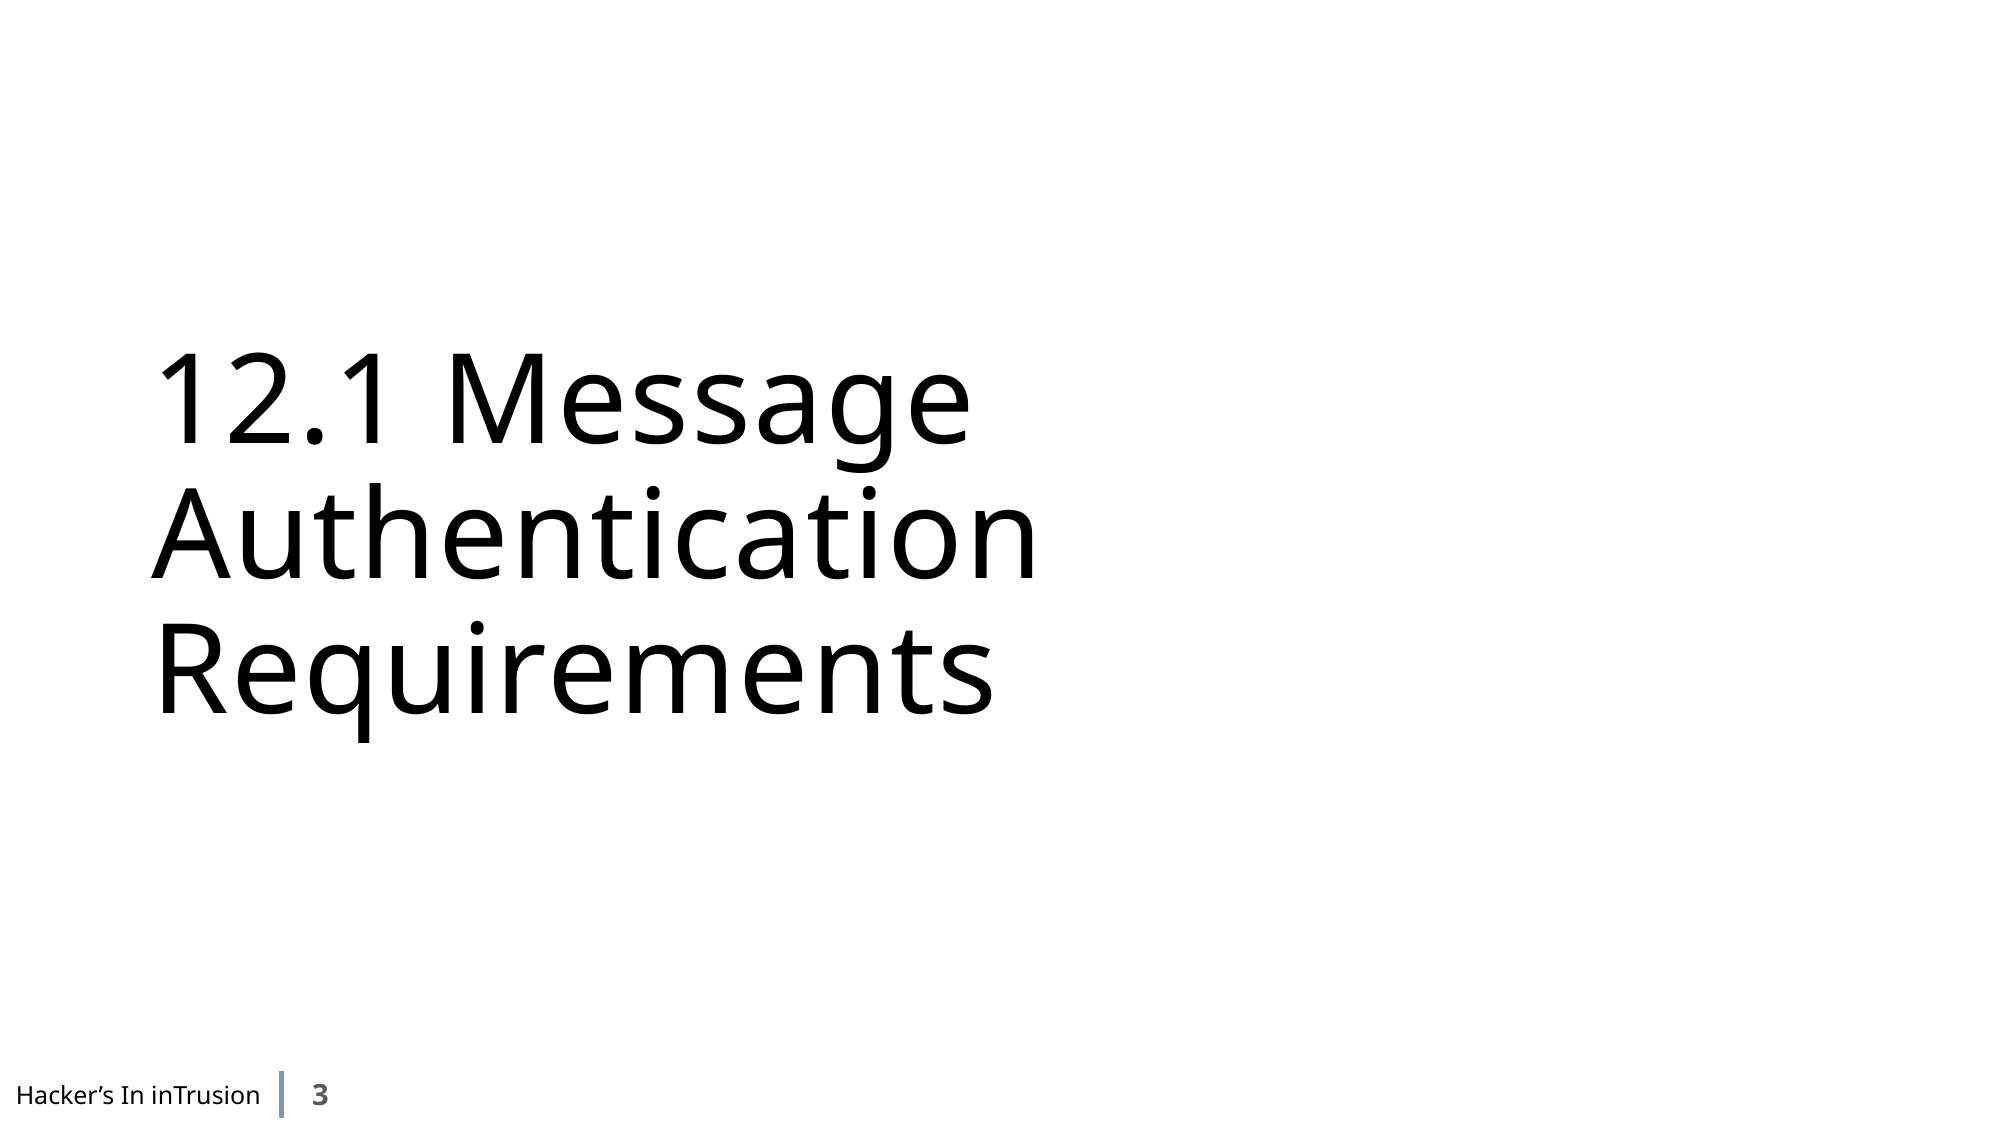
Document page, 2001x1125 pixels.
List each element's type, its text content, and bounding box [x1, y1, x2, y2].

title 12.1 Message Authentication Requirements [136, 280, 1862, 749]
